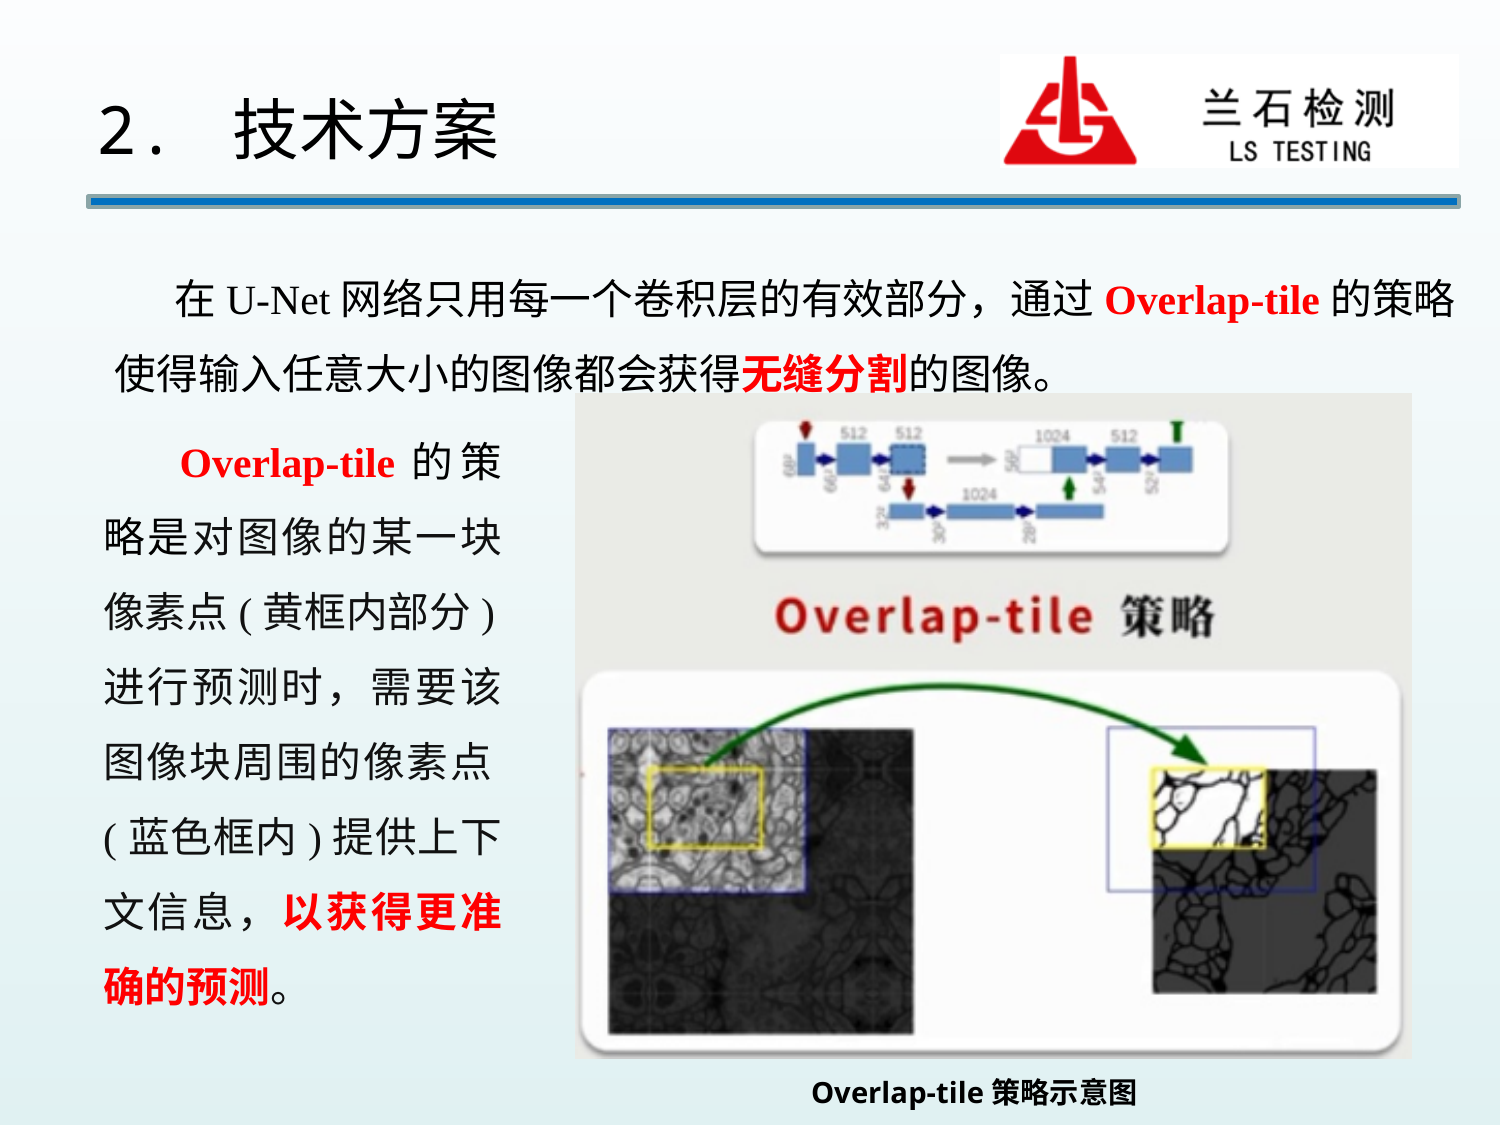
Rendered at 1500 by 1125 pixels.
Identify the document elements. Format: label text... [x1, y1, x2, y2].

picture [574, 393, 1412, 1059]
text_box 在U-Net网络只用每一个卷积层的有效部分，通过Overlap-tile的策略使得输入任意大小的图像都会获得无缝分割的图像。 [100, 240, 1471, 405]
picture [1000, 54, 1459, 168]
text_box Overlap-tile的策略是对图像的某一块像素点(黄框内部分)进行预测时，需要该图像块周围的像素点(蓝色框内)提供上下文信息，以获得更准确的预测。 [88, 403, 517, 1018]
text_box [86, 194, 1461, 209]
text_box 2. 技术方案 [81, 80, 526, 175]
text_box Overlap-tile策略示意图 [796, 1067, 1153, 1117]
